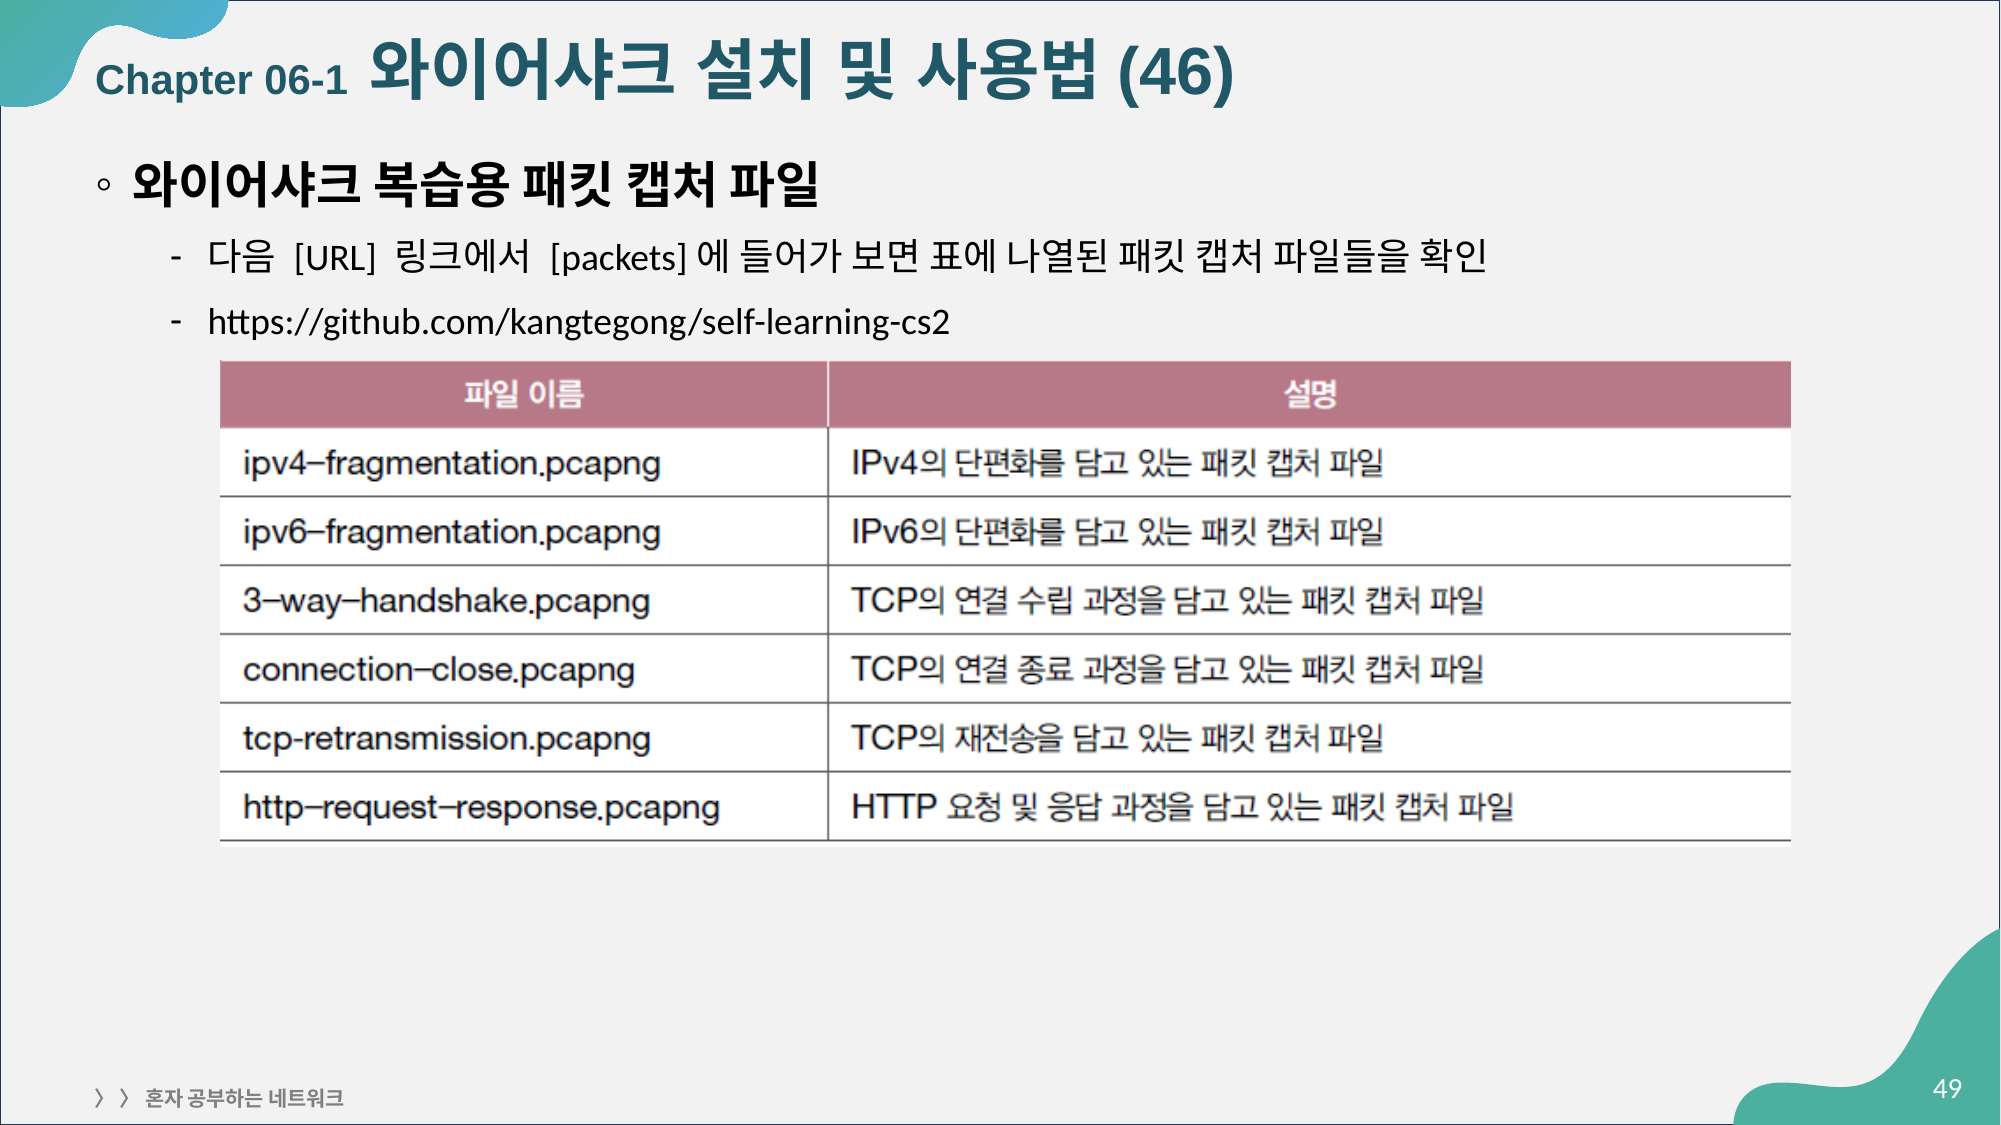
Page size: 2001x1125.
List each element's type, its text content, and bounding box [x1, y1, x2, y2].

picture [219, 360, 1791, 847]
slide_number ‹#› [1917, 1061, 1984, 1122]
title Chapter 06-1 와이어샤크 설치 및 사용법(46) [79, 17, 1931, 128]
footer 〉 〉 혼자 공부하는 네트워크 [79, 1078, 755, 1114]
list 와이어샤크 복습용 패킷 캡처 파일 다음 [URL] 링크에서 [packets]에 들어가 보면 표에 나열된 패킷 캡처 파일들을 확인 https://github.com/kangtegong/self-learning-cs2 [79, 133, 1931, 1035]
